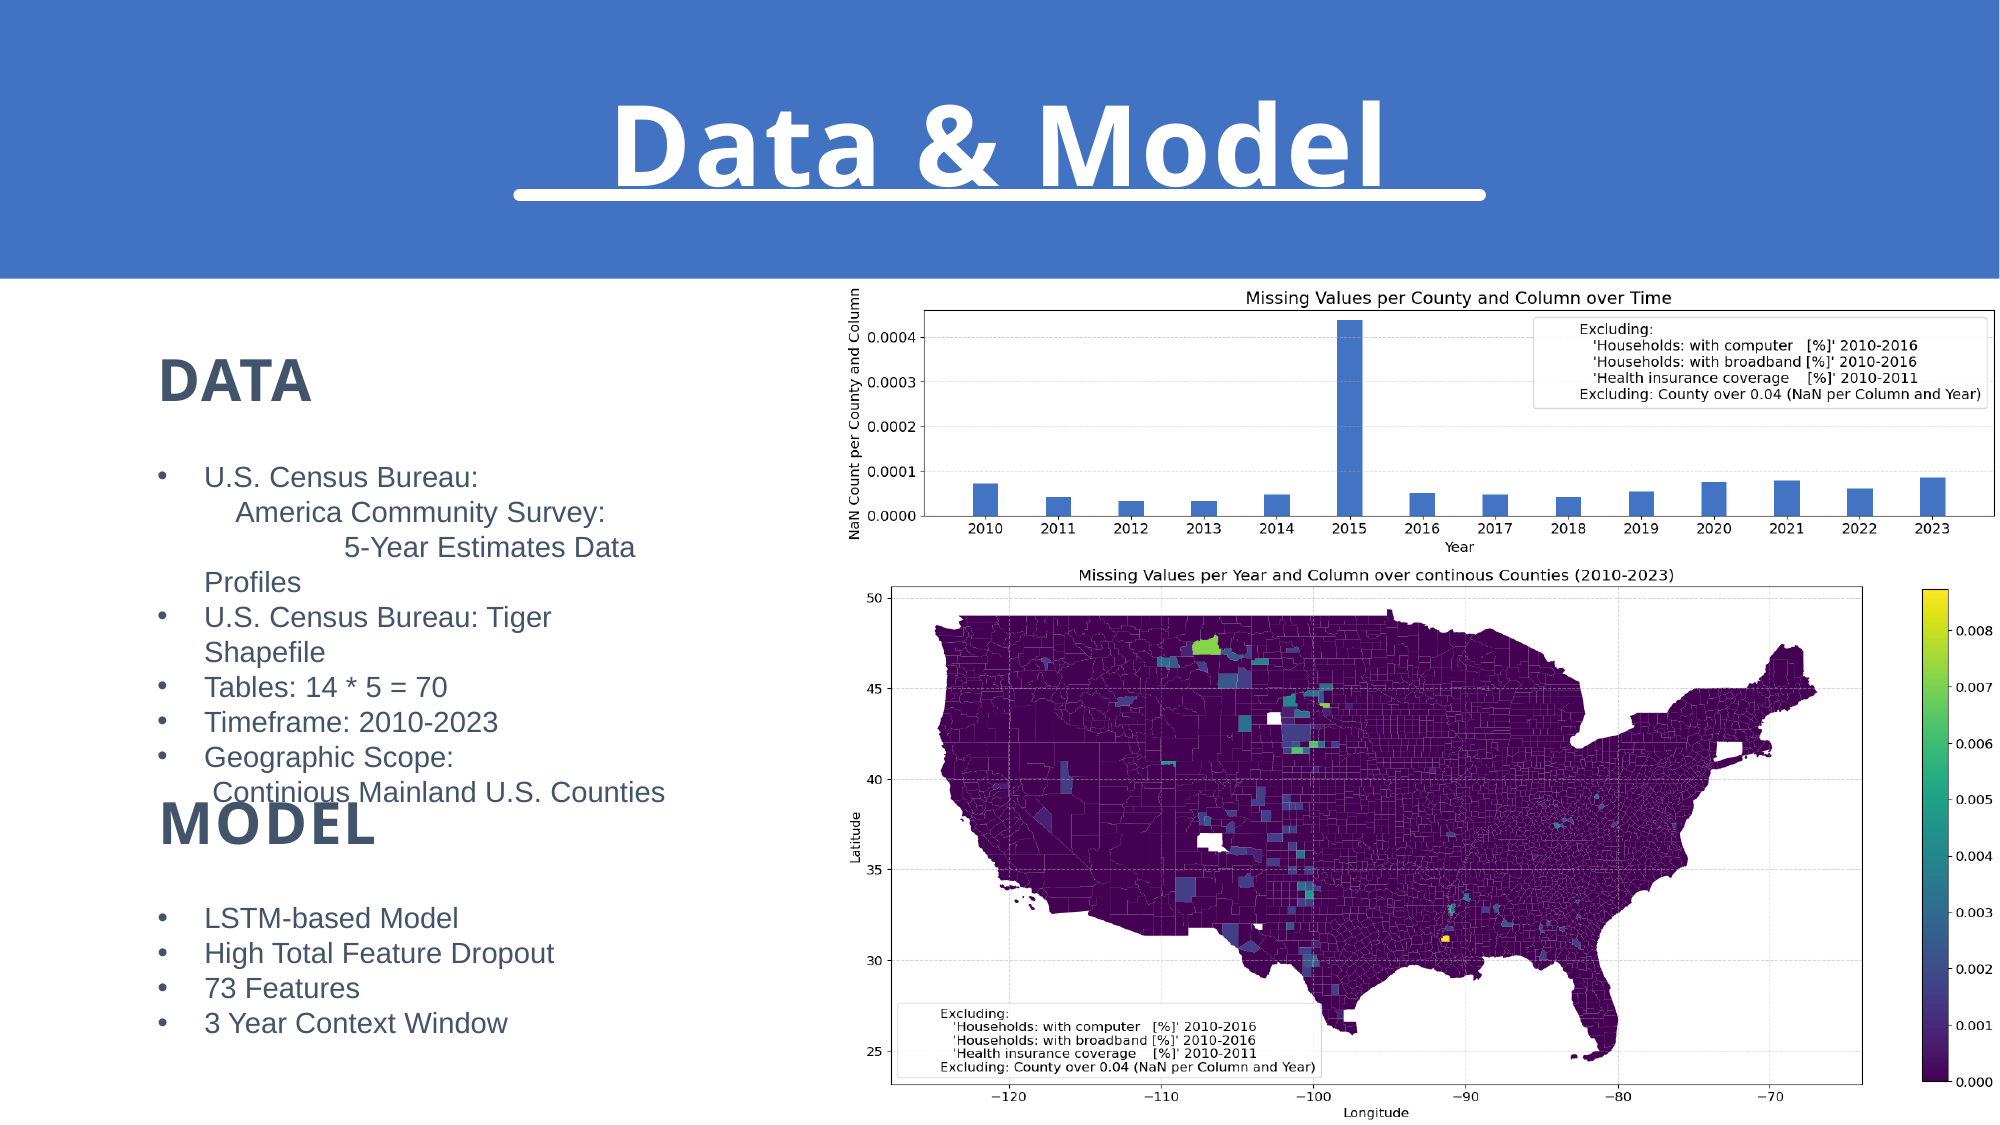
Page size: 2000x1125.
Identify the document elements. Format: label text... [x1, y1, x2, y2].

list U.S. Census Bureau: America Community Survey: 5-Year Estimates Data Profiles U.S. Census Bureau: Tiger Shapefile Tables: 14 * 5 = 70 Timeframe: 2010-2023 Geographic Scope: Continious Mainland U.S. Counties [137, 448, 702, 727]
title Data & Model [87, 75, 1912, 230]
text_box Model [138, 787, 703, 890]
picture [841, 283, 2000, 1125]
list Data [137, 344, 701, 447]
text_box LSTM-based Model High Total Feature Dropout 73 Features 3 Year Context Window [137, 889, 701, 1125]
